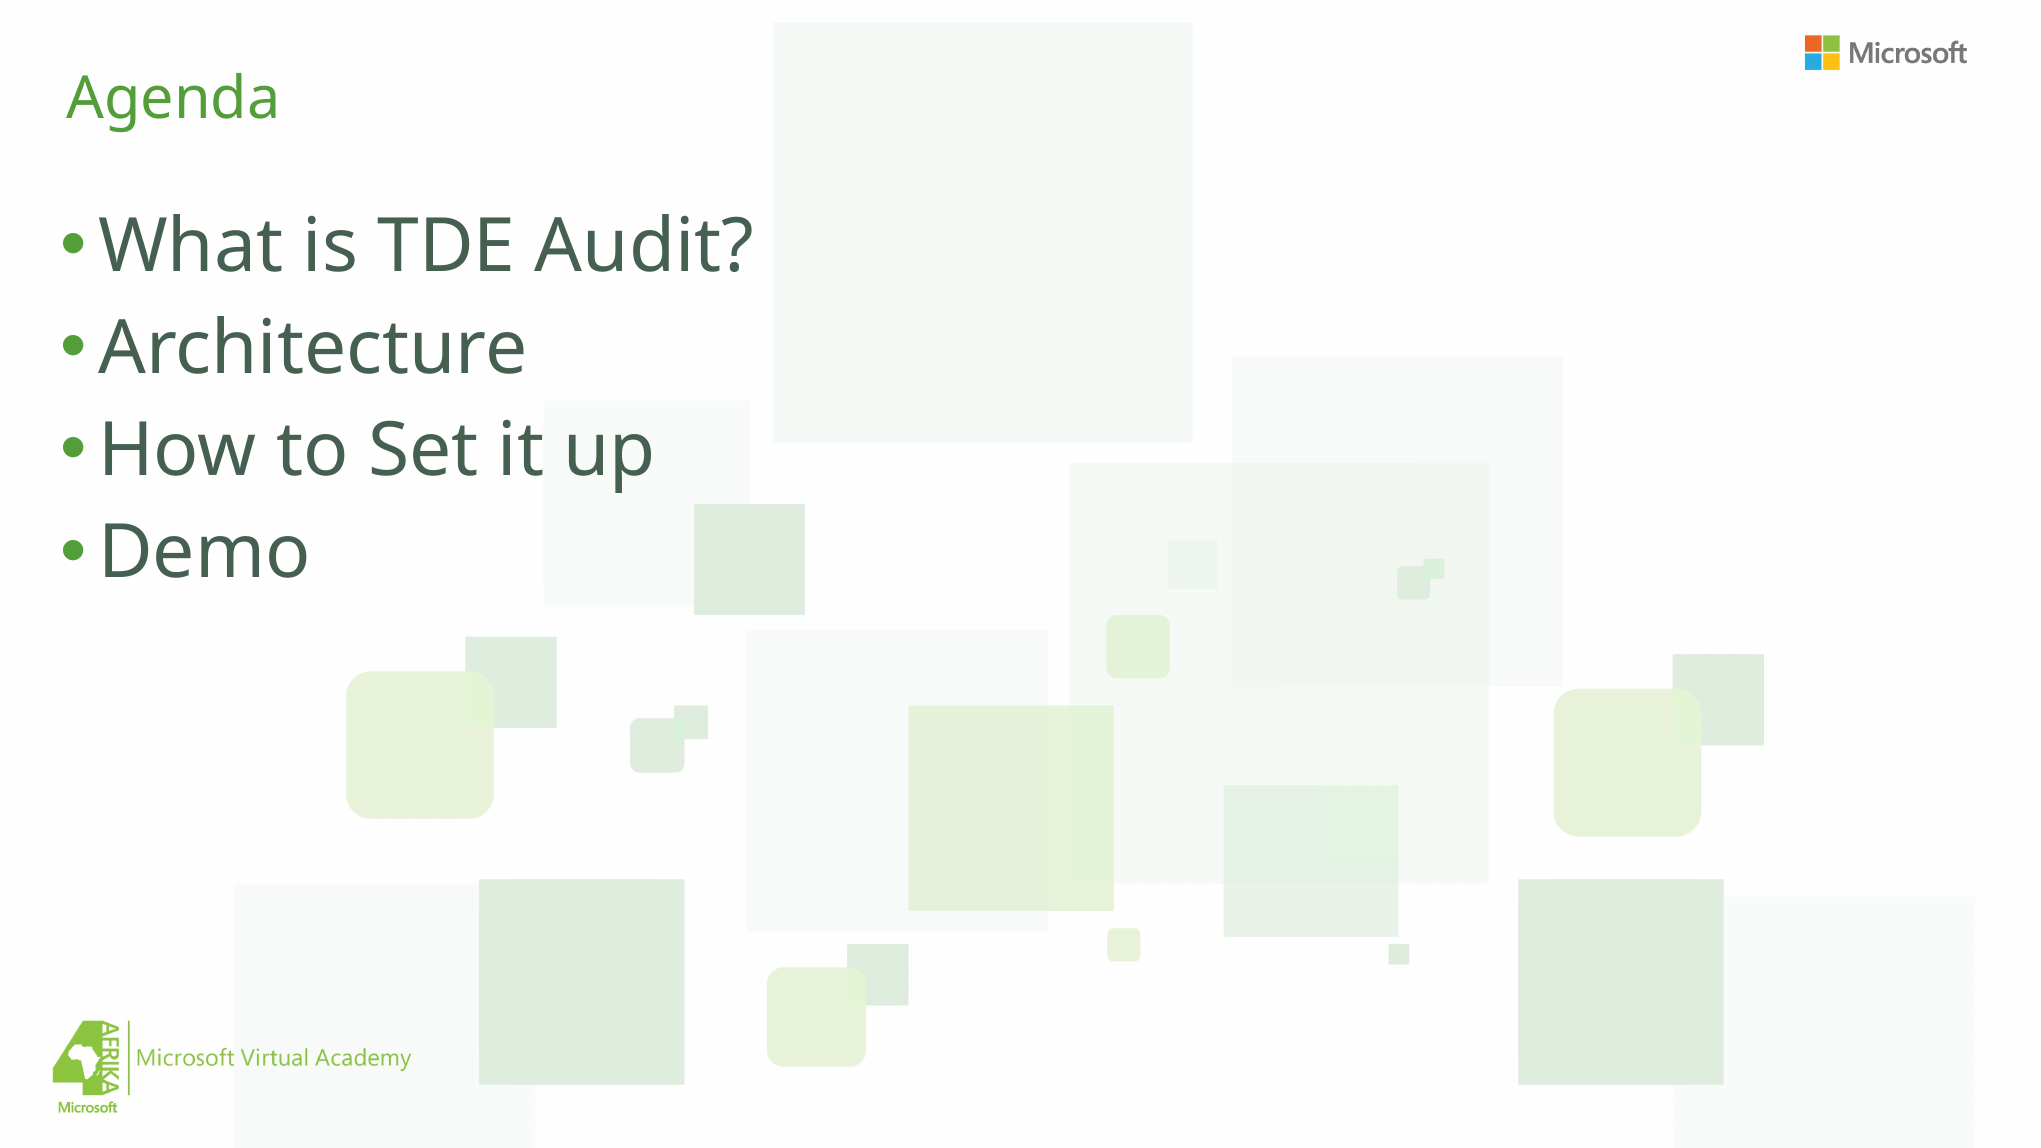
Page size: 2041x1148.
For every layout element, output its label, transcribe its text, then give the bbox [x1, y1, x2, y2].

title Agenda [51, 37, 1811, 161]
picture [0, 0, 2041, 1148]
list What is TDE Audit? Architecture How to Set it up Demo [45, 198, 1996, 605]
